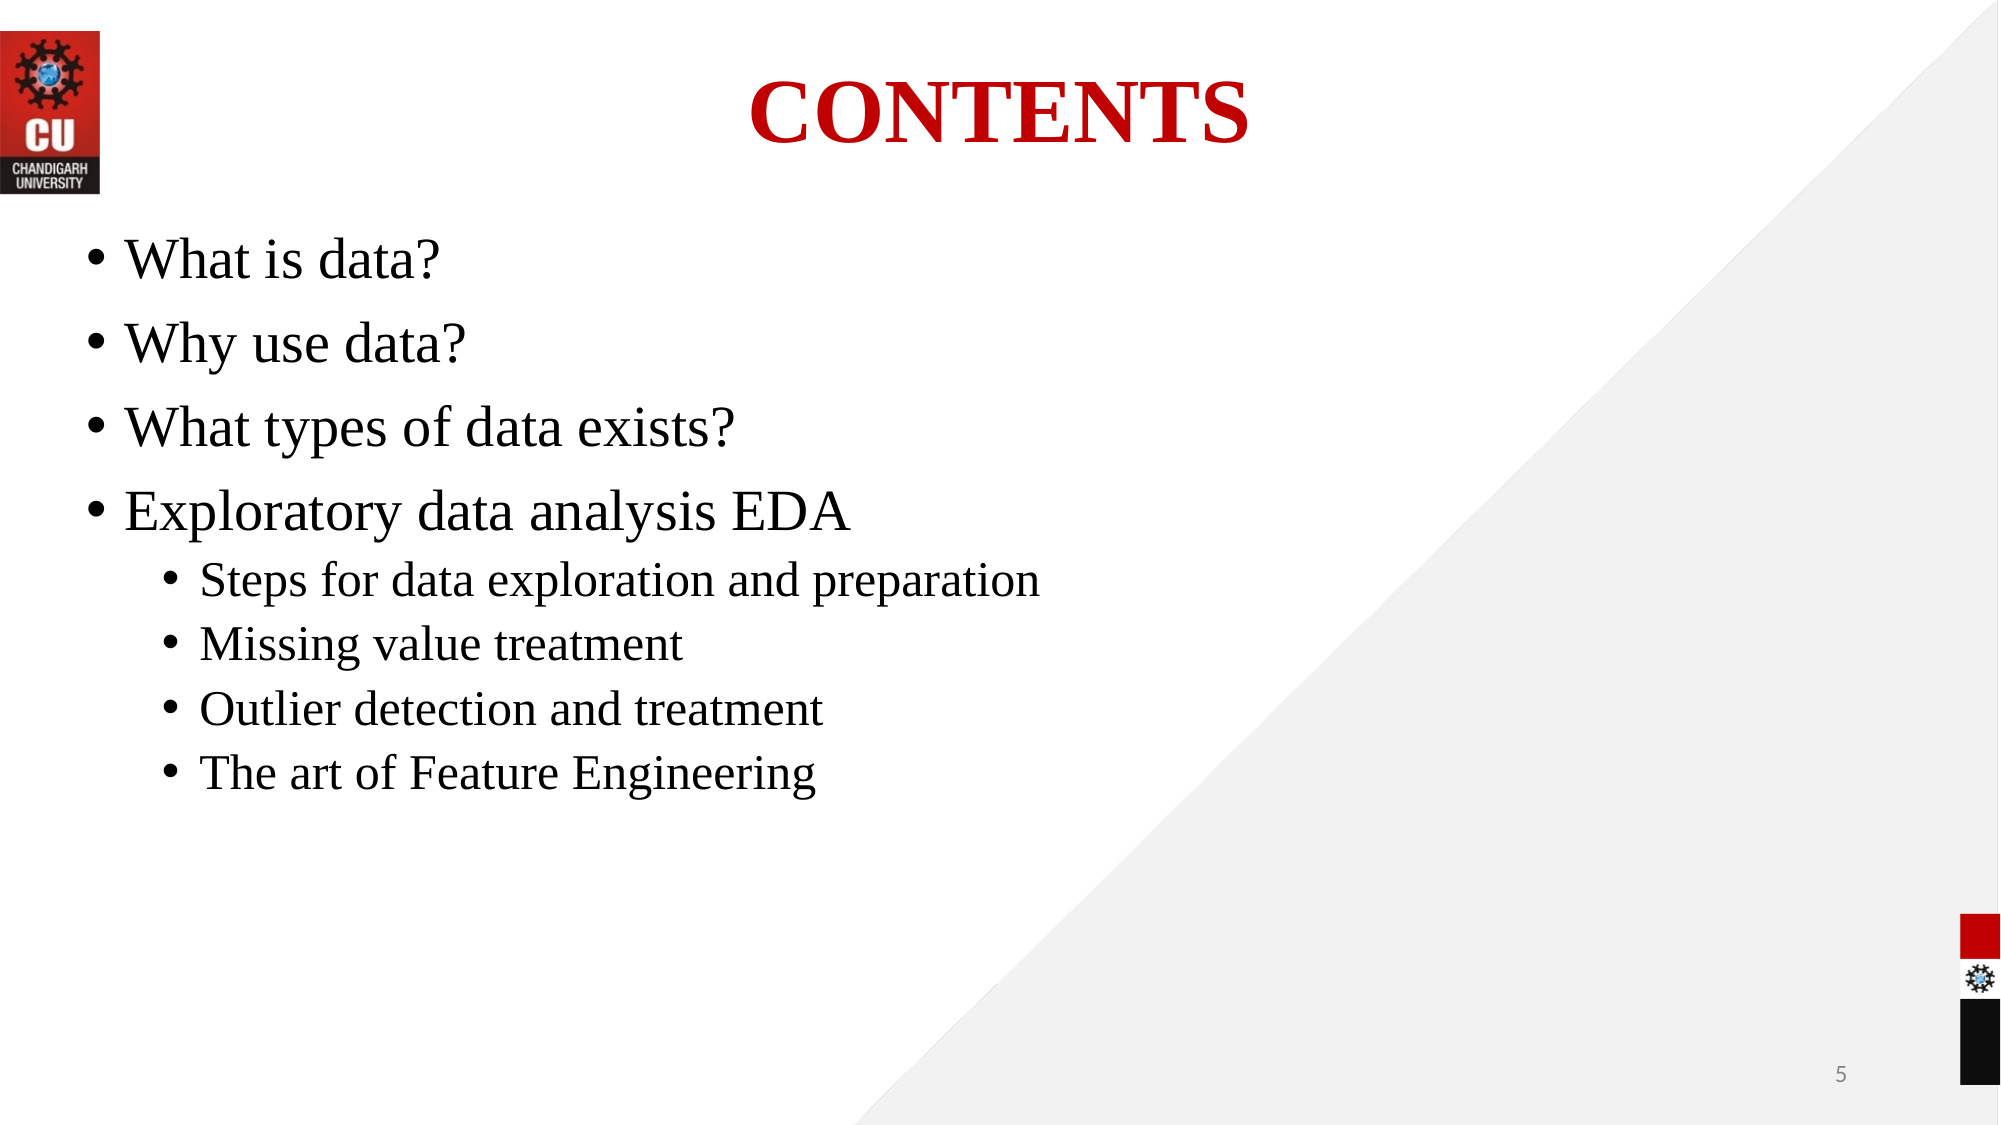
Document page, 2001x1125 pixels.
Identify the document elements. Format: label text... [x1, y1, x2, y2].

title CONTENTS [137, 3, 1863, 221]
slide_number ‹#› [1412, 1042, 1863, 1103]
list What is data? Why use data? What types of data exists? Exploratory data analysis EDA Steps for data exploration and preparation Missing value treatment Outlier detection and treatment The art of Feature Engineering [71, 221, 1937, 1122]
picture [0, 0, 2001, 1125]
